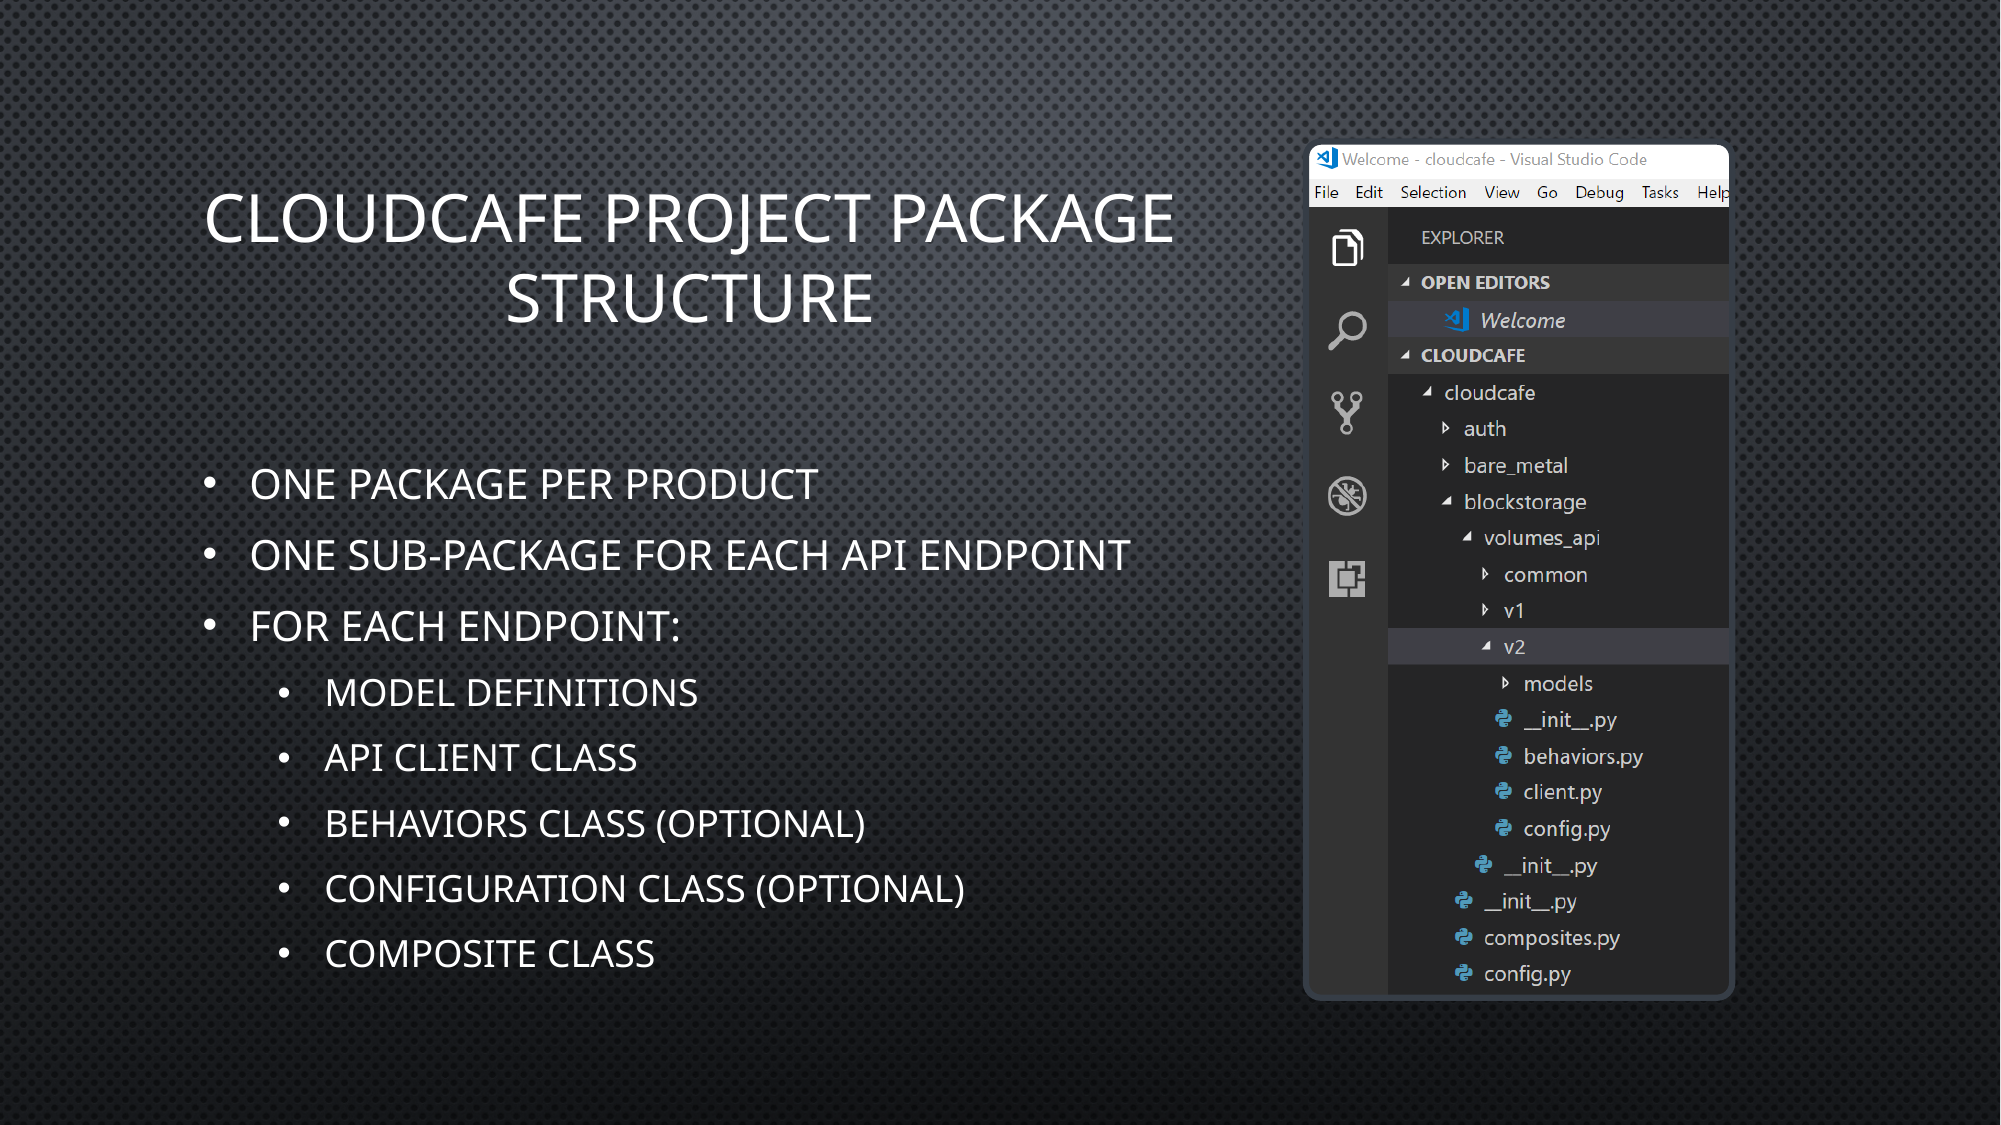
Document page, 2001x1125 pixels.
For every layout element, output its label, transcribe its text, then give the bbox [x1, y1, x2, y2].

list One package per product One sub-package for each API endpoint For each endpoint: Model definitions API client Class Behaviors class (Optional) Configuration class (Optional) Composite class [187, 437, 1163, 995]
title CloudCafe Project Package Structure [187, 99, 1194, 413]
picture [1305, 141, 1733, 998]
